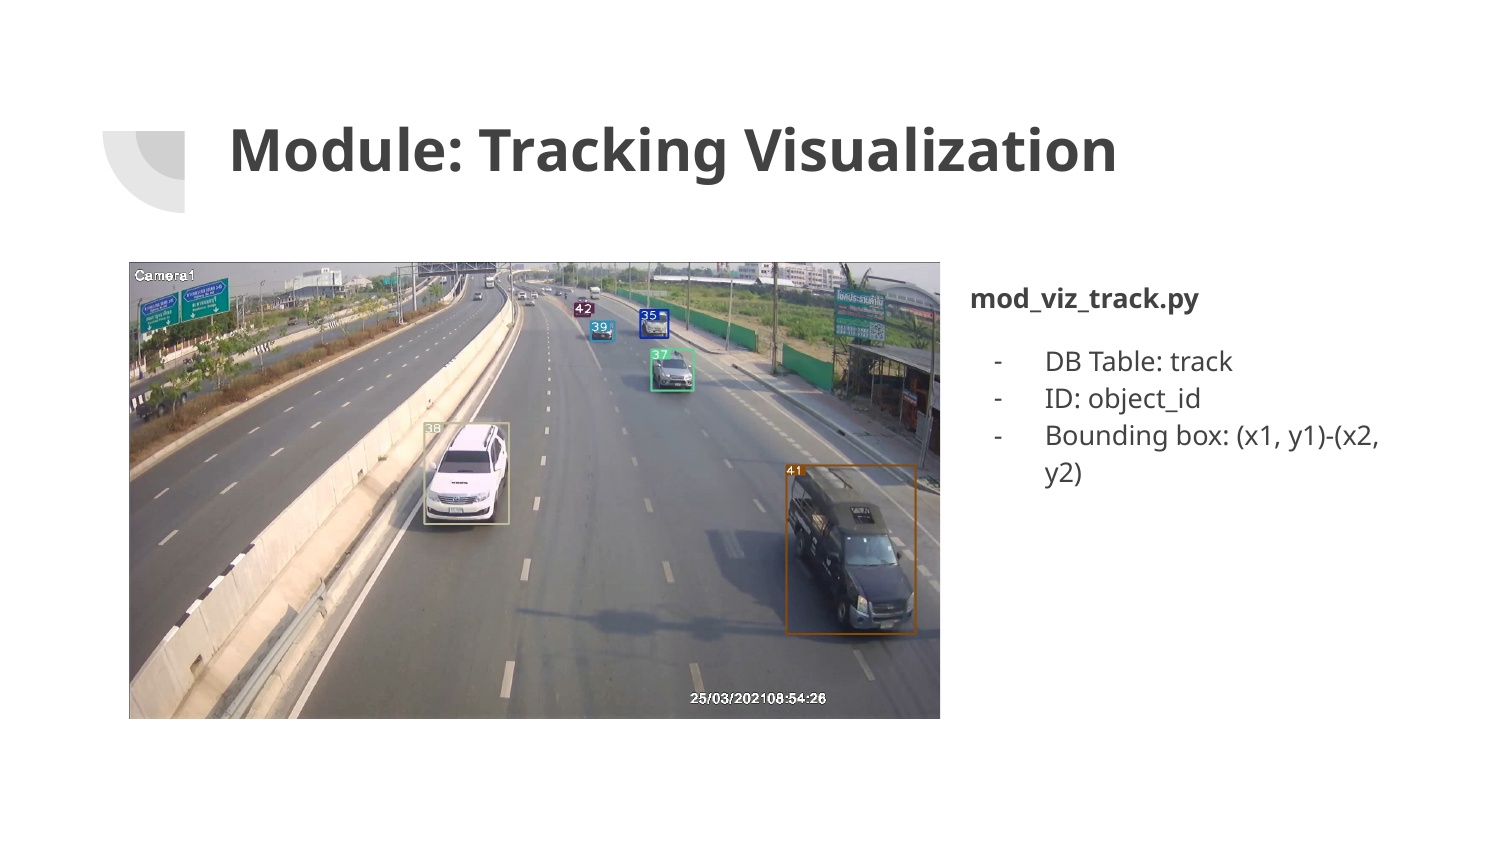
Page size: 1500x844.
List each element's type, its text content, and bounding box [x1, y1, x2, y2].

list mod_viz_track.py DB Table: track ID: object_id Bounding box: (x1, y1)-(x2, y2) [954, 262, 1438, 699]
title Module: Tracking Visualization [213, 98, 1368, 263]
picture [129, 261, 941, 720]
